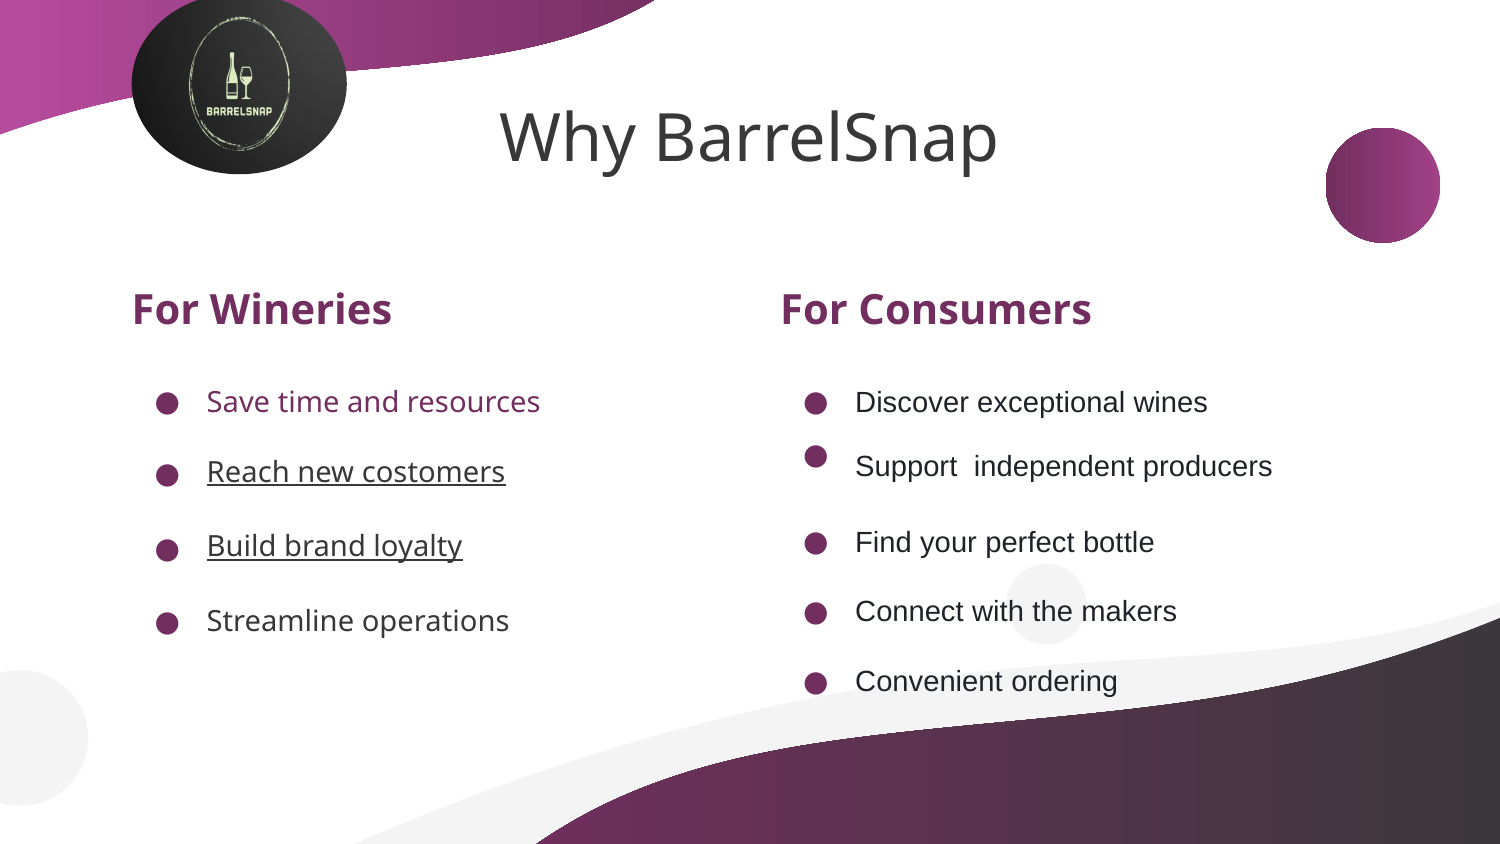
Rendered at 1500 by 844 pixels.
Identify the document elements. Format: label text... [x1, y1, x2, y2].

list For Wineries Save time and resources Reach new costomers Build brand loyalty Streamline operations [116, 267, 735, 729]
text_box [131, 0, 347, 175]
list For Consumers Discover exceptional wines Support independent producers Find your perfect bottle Connect with the makers Convenient ordering [765, 267, 1383, 729]
title Why BarrelSnap [118, 88, 1382, 182]
